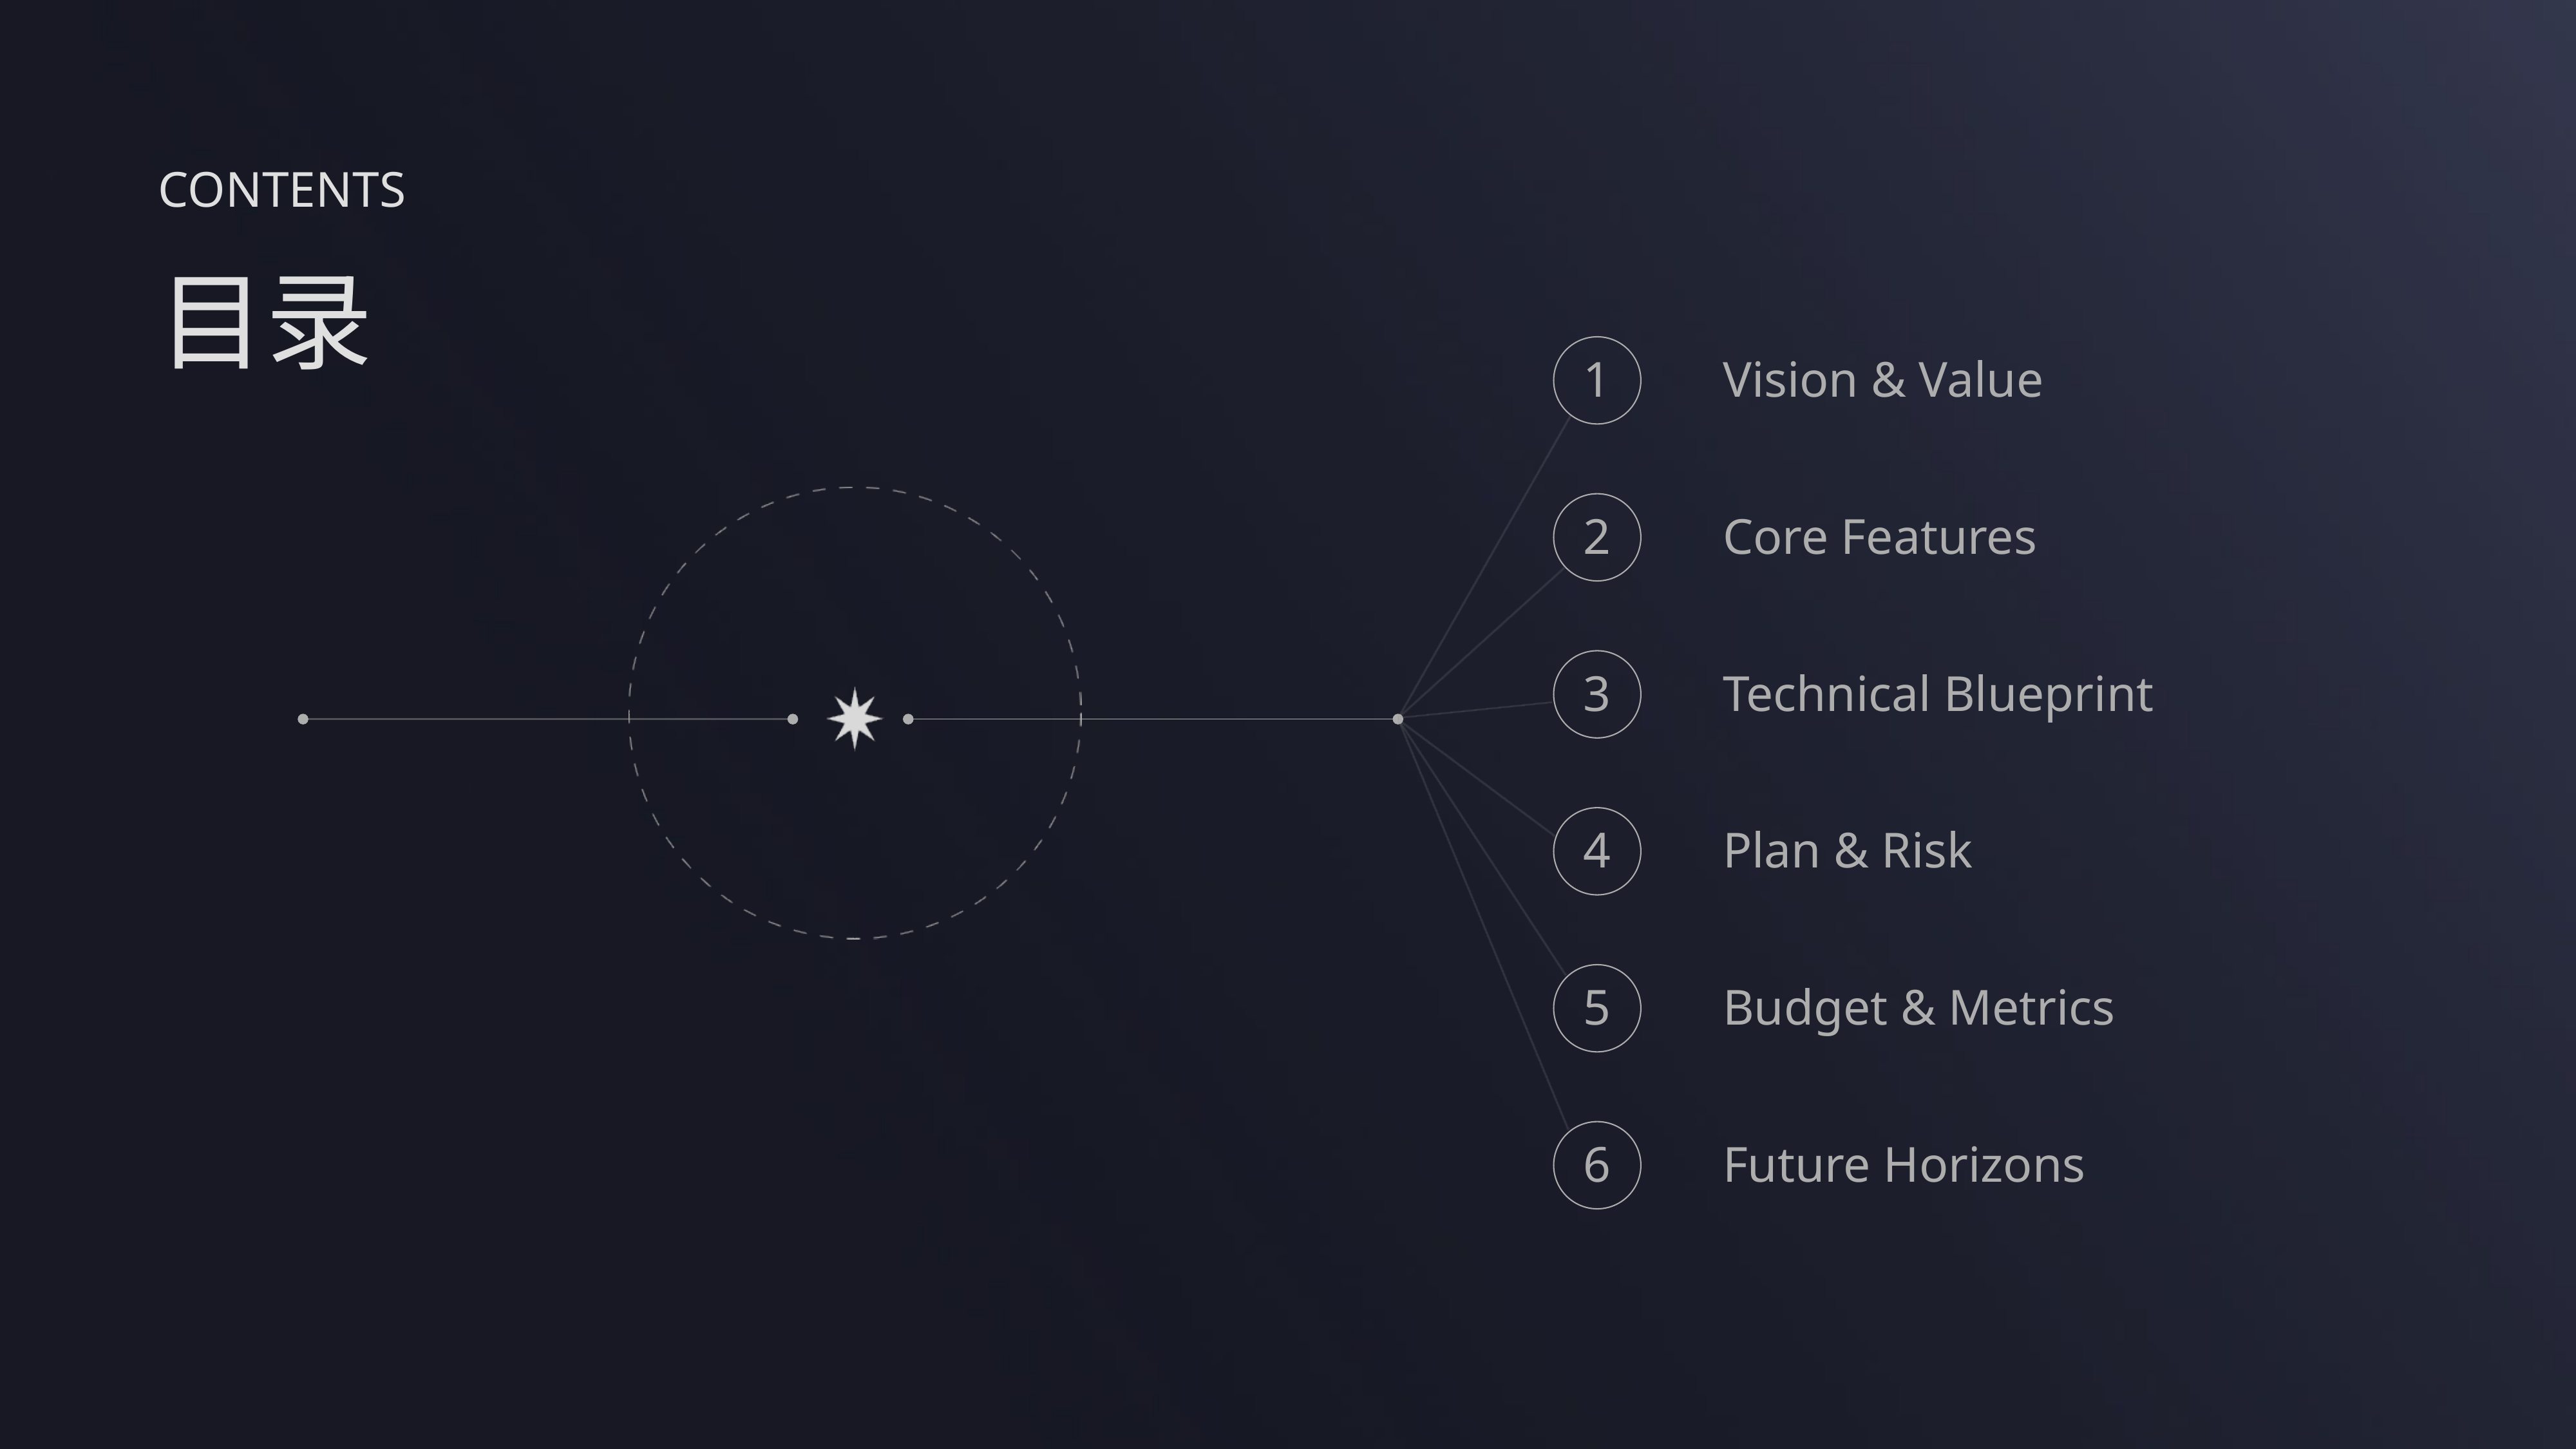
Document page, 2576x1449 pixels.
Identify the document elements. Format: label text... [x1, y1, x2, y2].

text_box [1573, 493, 1641, 582]
text_box Budget & Metrics [1723, 976, 2447, 1095]
text_box [1570, 964, 1641, 1052]
text_box 3 [1570, 663, 1633, 744]
text_box 4 [1570, 819, 1633, 900]
text_box [1553, 1121, 1641, 1209]
text_box 目录 [158, 253, 737, 432]
text_box Future Horizons [1723, 1133, 2447, 1252]
picture [0, 0, 2576, 1449]
text_box 1 [1561, 348, 1633, 430]
text_box Technical Blueprint [1723, 663, 2447, 781]
text_box [1573, 650, 1641, 738]
text_box 6 [1561, 1133, 1633, 1215]
text_box CONTENTS [158, 131, 614, 245]
text_box Vision & Value [1723, 348, 2447, 467]
text_box Core Features [1723, 506, 2447, 624]
text_box [1553, 336, 1641, 424]
text_box [1392, 714, 1397, 718]
text_box [298, 714, 308, 724]
text_box [1570, 808, 1641, 895]
text_box 5 [1570, 976, 1633, 1057]
text_box 2 [1573, 506, 1633, 587]
text_box [1392, 720, 1397, 724]
text_box Plan & Risk [1723, 819, 2447, 938]
